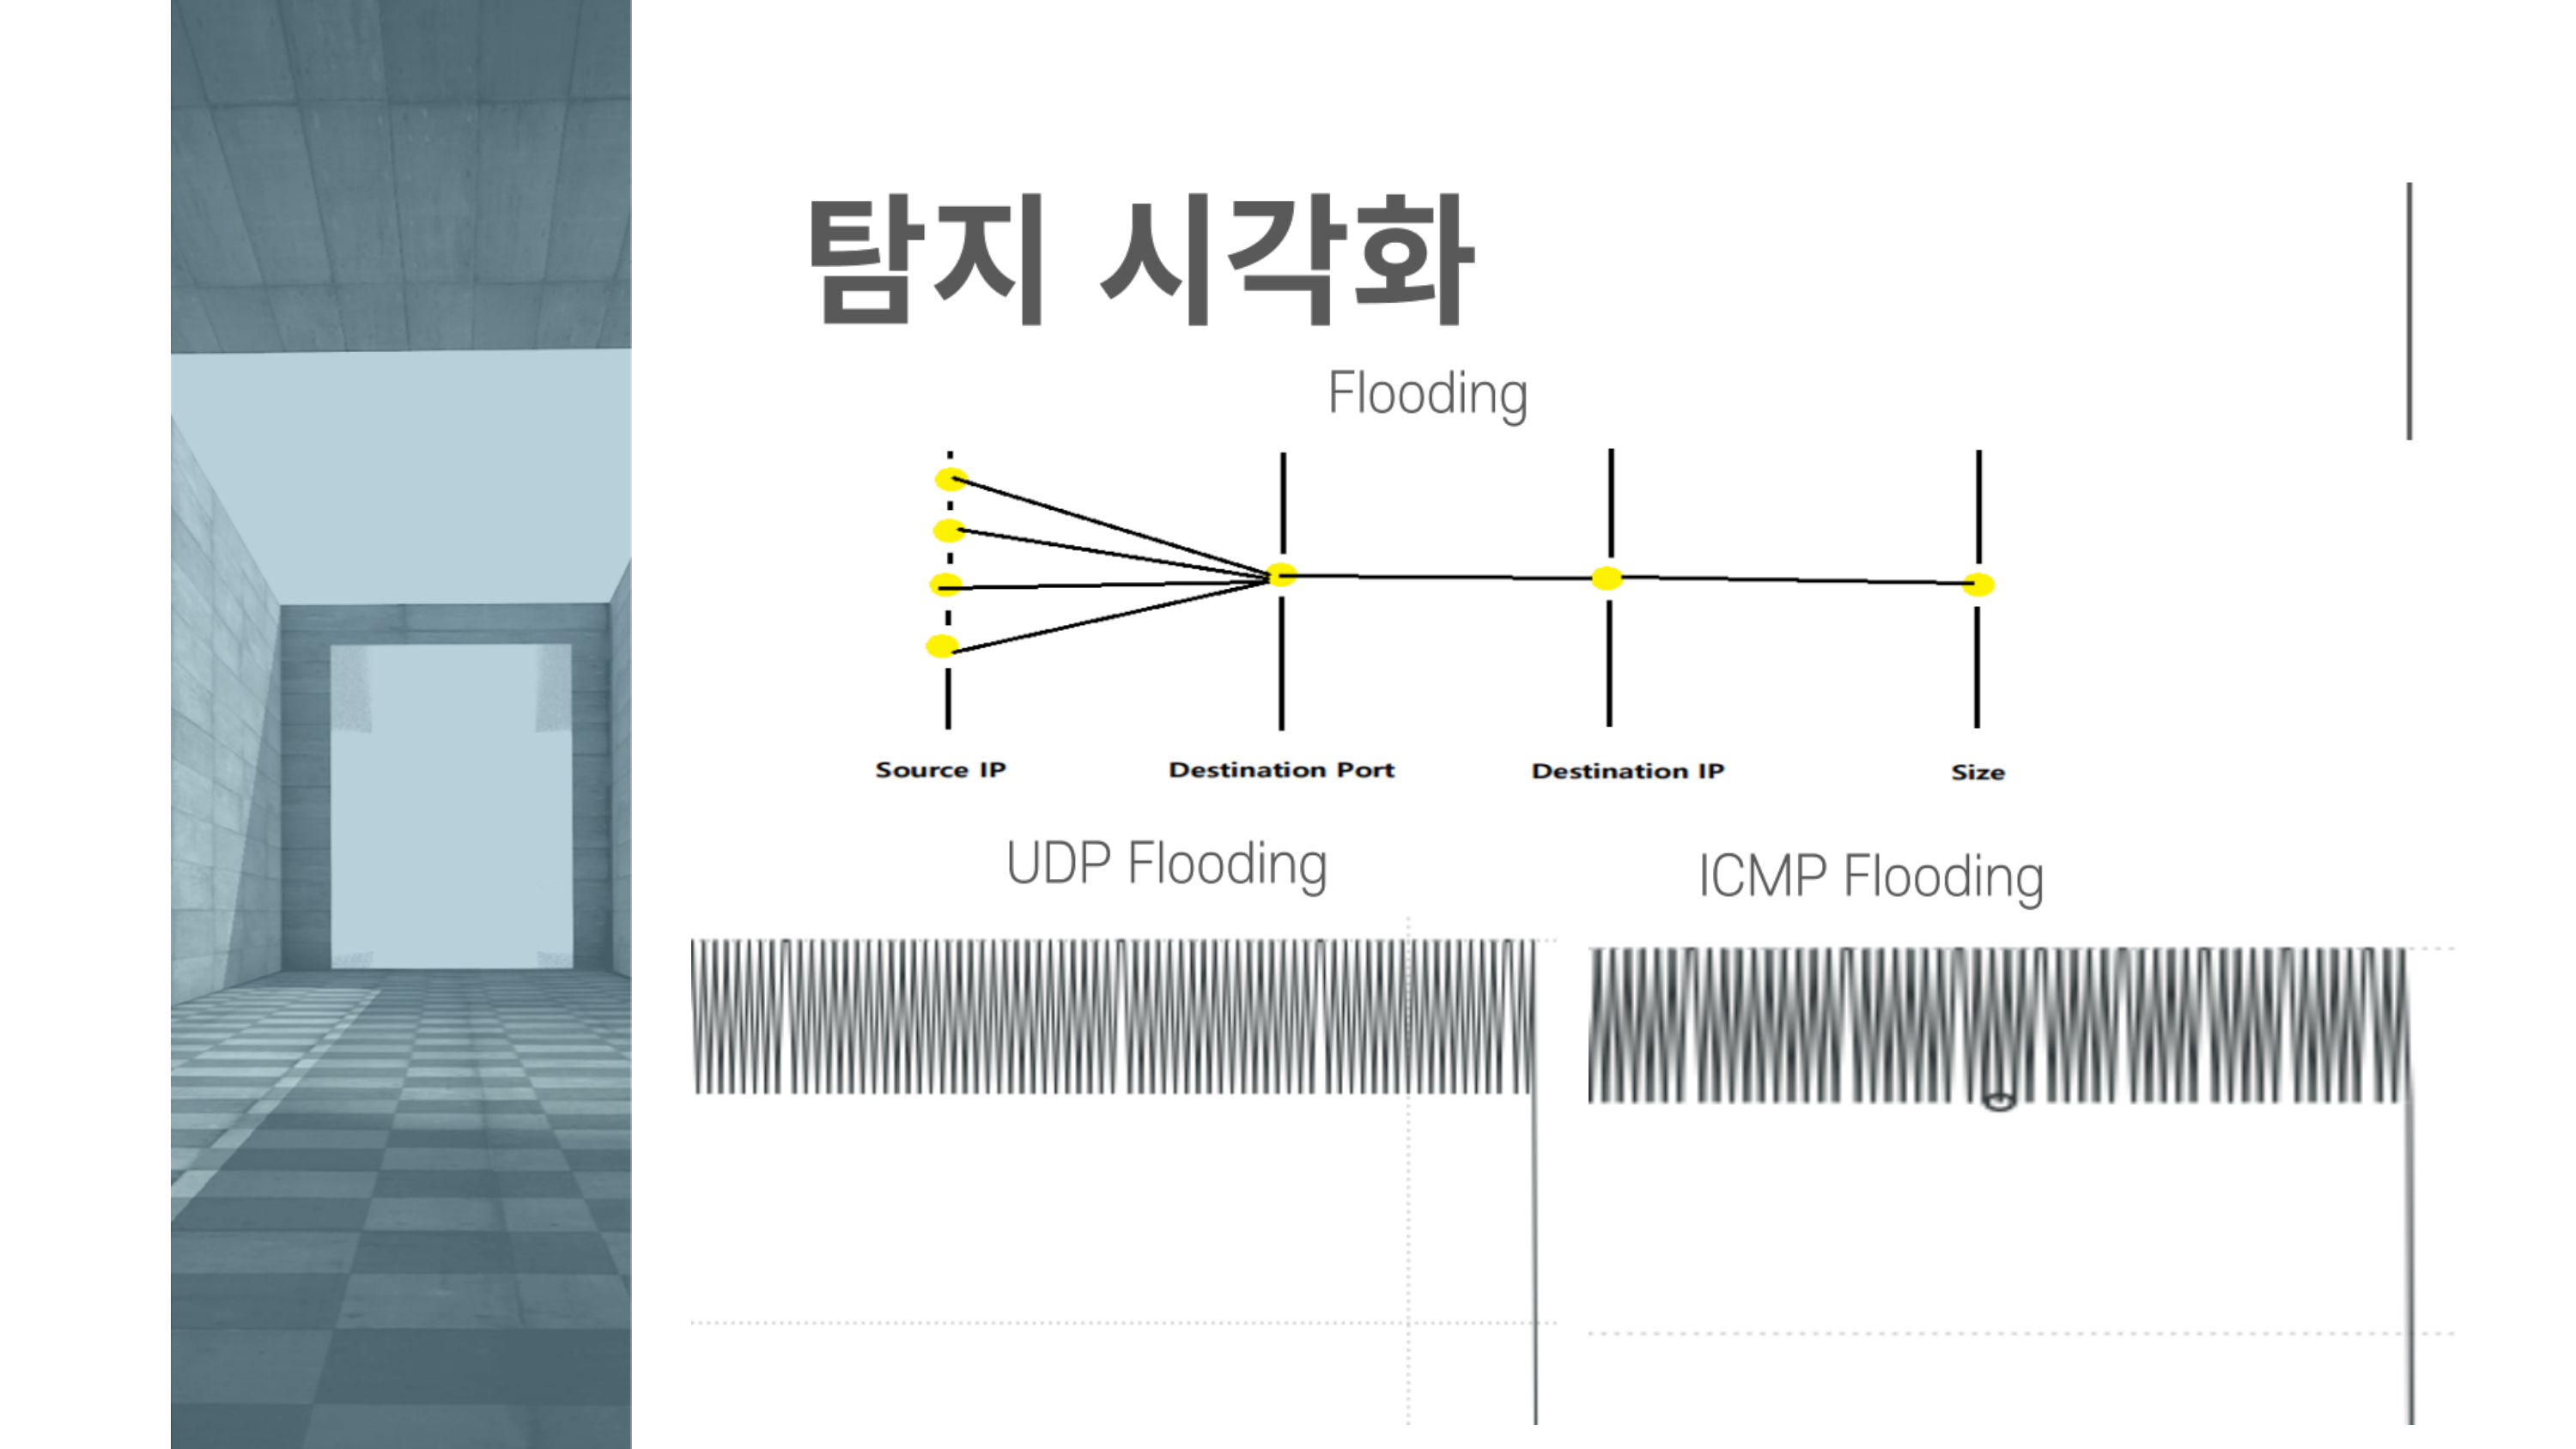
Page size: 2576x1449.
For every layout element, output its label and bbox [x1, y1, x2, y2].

picture [779, 130, 1552, 429]
text_box [691, 915, 1562, 1425]
text_box [1588, 937, 2458, 1425]
picture [2400, 321, 2419, 440]
picture [998, 816, 1352, 915]
text_box [854, 429, 2111, 825]
picture [1691, 829, 2068, 936]
picture [2400, 183, 2419, 300]
text_box [2280, 300, 2538, 321]
text_box [171, 0, 632, 1449]
